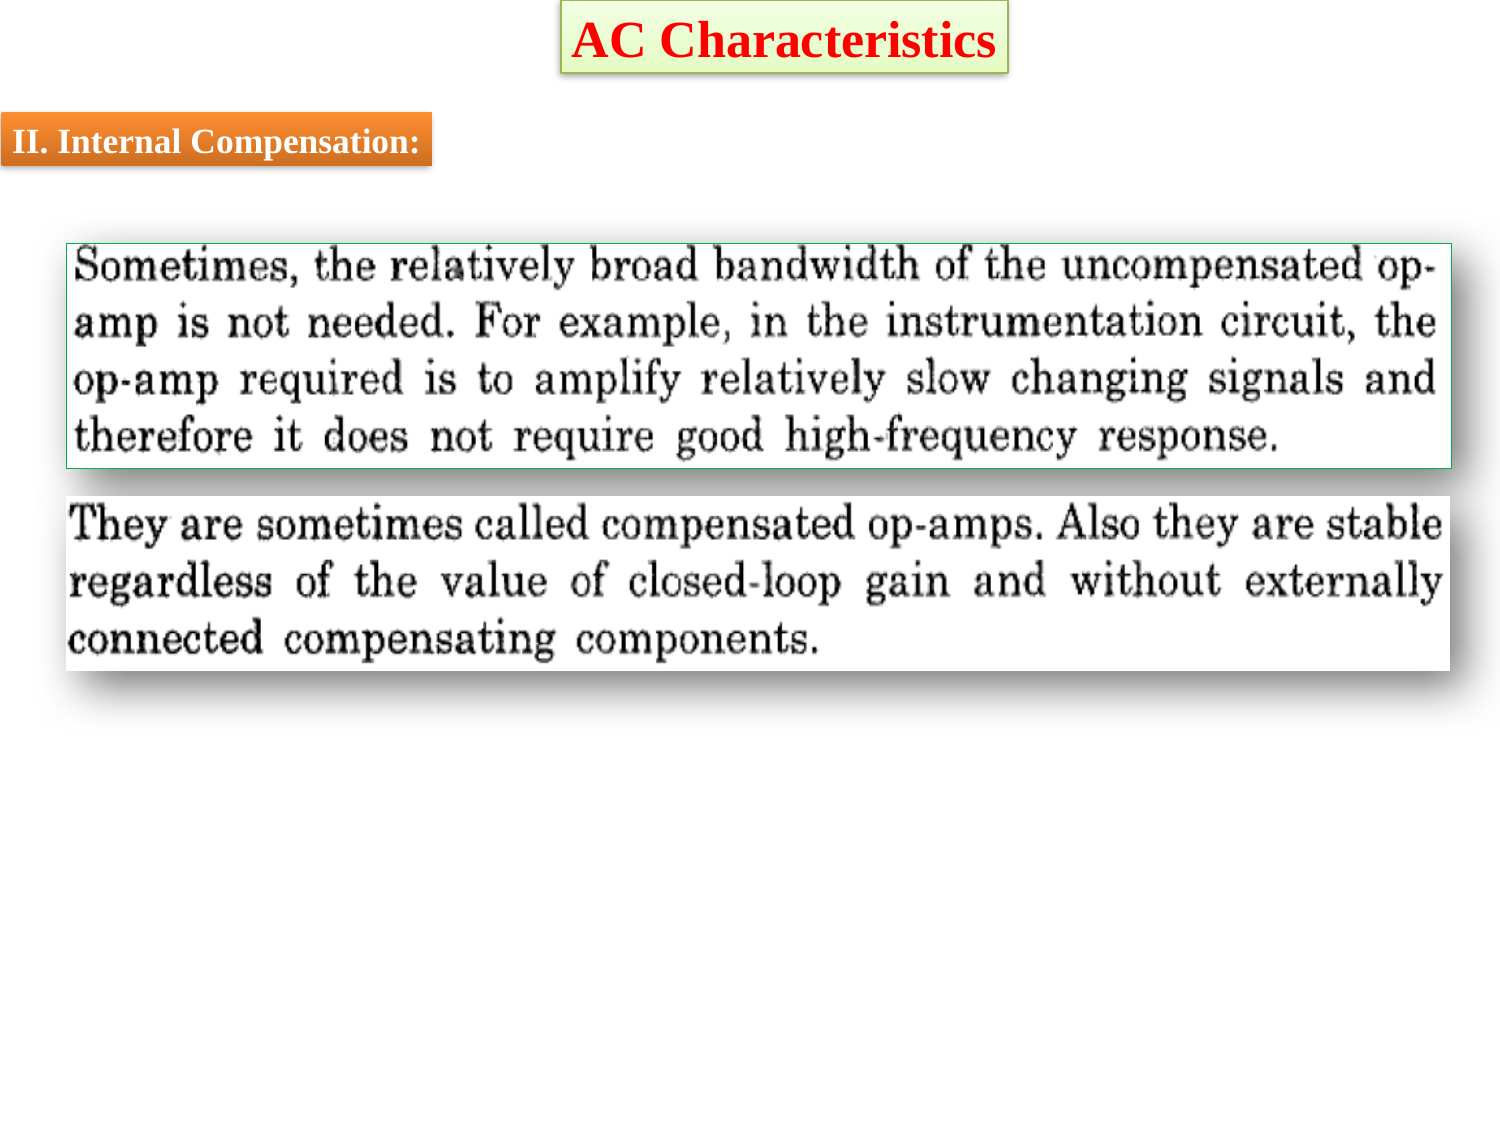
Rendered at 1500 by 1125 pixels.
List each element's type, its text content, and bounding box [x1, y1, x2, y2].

picture [66, 243, 1452, 469]
text_box II. Internal Compensation: [1, 112, 432, 166]
text_box AC Characteristics [560, 0, 1009, 74]
picture [66, 496, 1451, 672]
